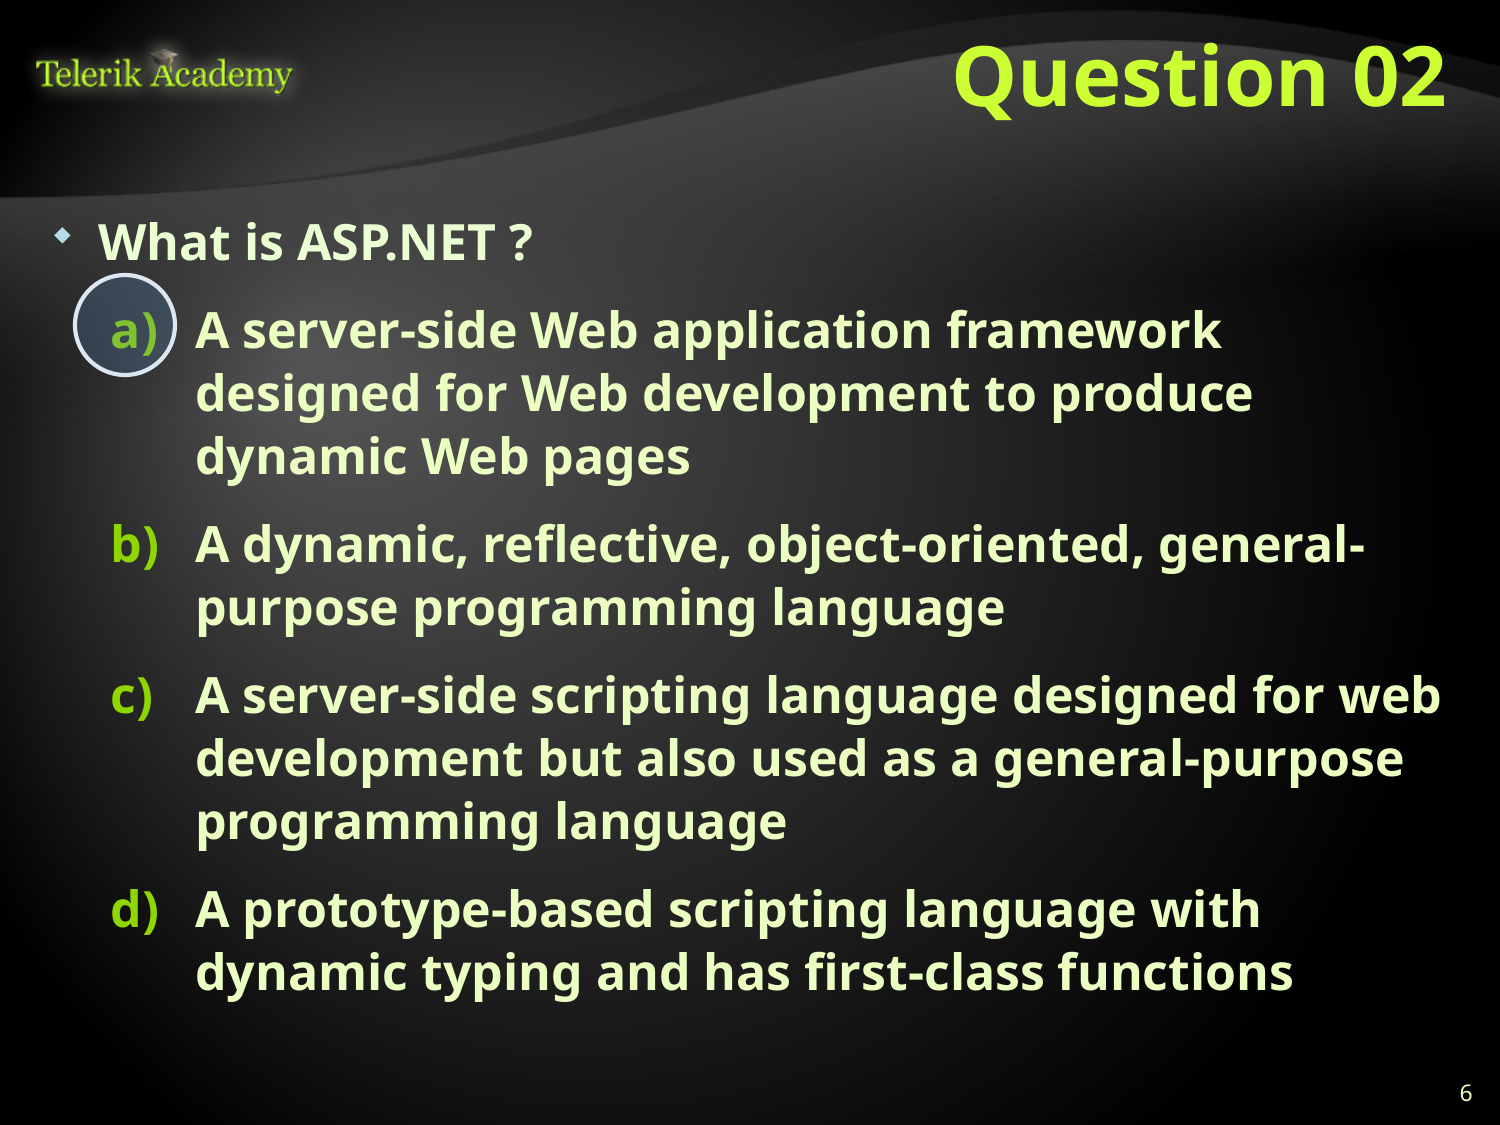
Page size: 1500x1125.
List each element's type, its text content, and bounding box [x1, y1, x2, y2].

list What is ASP.NET ? A server-side Web application framework designed for Web development to produce dynamic Web pages A dynamic, reflective, object-oriented, general-purpose programming language A server-side scripting language designed for web development but also used as a general-purpose programming language A prototype-based scripting language with dynamic typing and has first-class functions [37, 200, 1463, 1125]
text_box [72, 272, 178, 378]
picture [0, 0, 1500, 1125]
title Question 02 [300, 12, 1463, 150]
slide_number 6 [1412, 1074, 1488, 1113]
